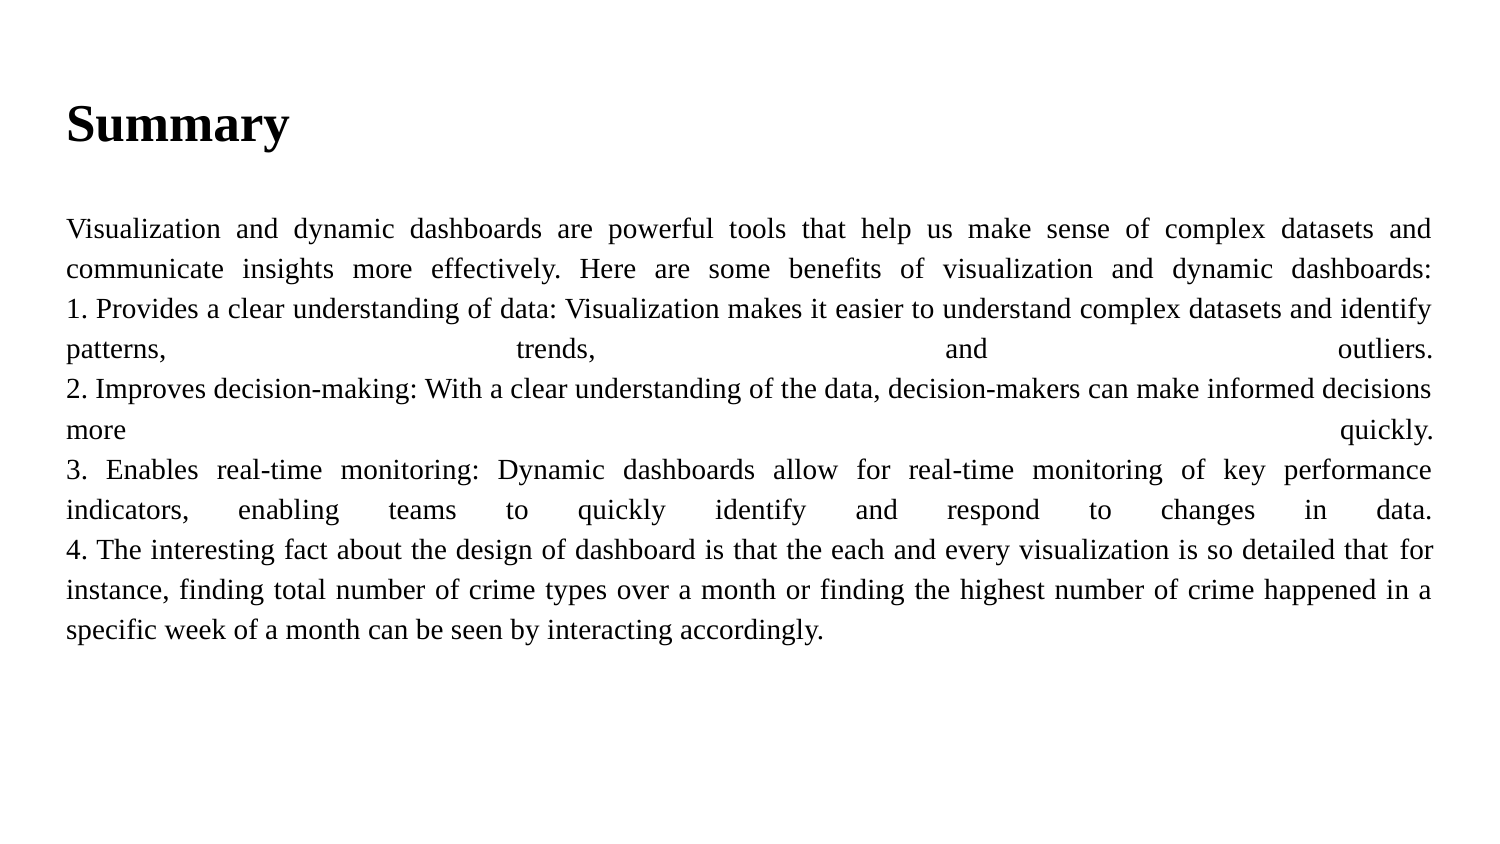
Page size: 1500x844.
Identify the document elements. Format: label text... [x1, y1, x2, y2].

title Summary [51, 72, 1449, 167]
list Visualization and dynamic dashboards are powerful tools that help us make sense of complex datasets and communicate insights more effectively. Here are some benefits of visualization and dynamic dashboards: 1. Provides a clear understanding of data: Visualization makes it easier to understand complex datasets and identify patterns, trends, and outliers. 2. Improves decision-making: With a clear understanding of the data, decision-makers can make informed decisions more quickly. 3. Enables real-time monitoring: Dynamic dashboards allow for real-time monitoring of key performance indicators, enabling teams to quickly identify and respond to changes in data. 4. The interesting fact about the design of dashboard is that the each and every visualization is so detailed that for instance, finding total number of crime types over a month or finding the highest number of crime happened in a specific week of a month can be seen by interacting accordingly. [51, 189, 1449, 750]
